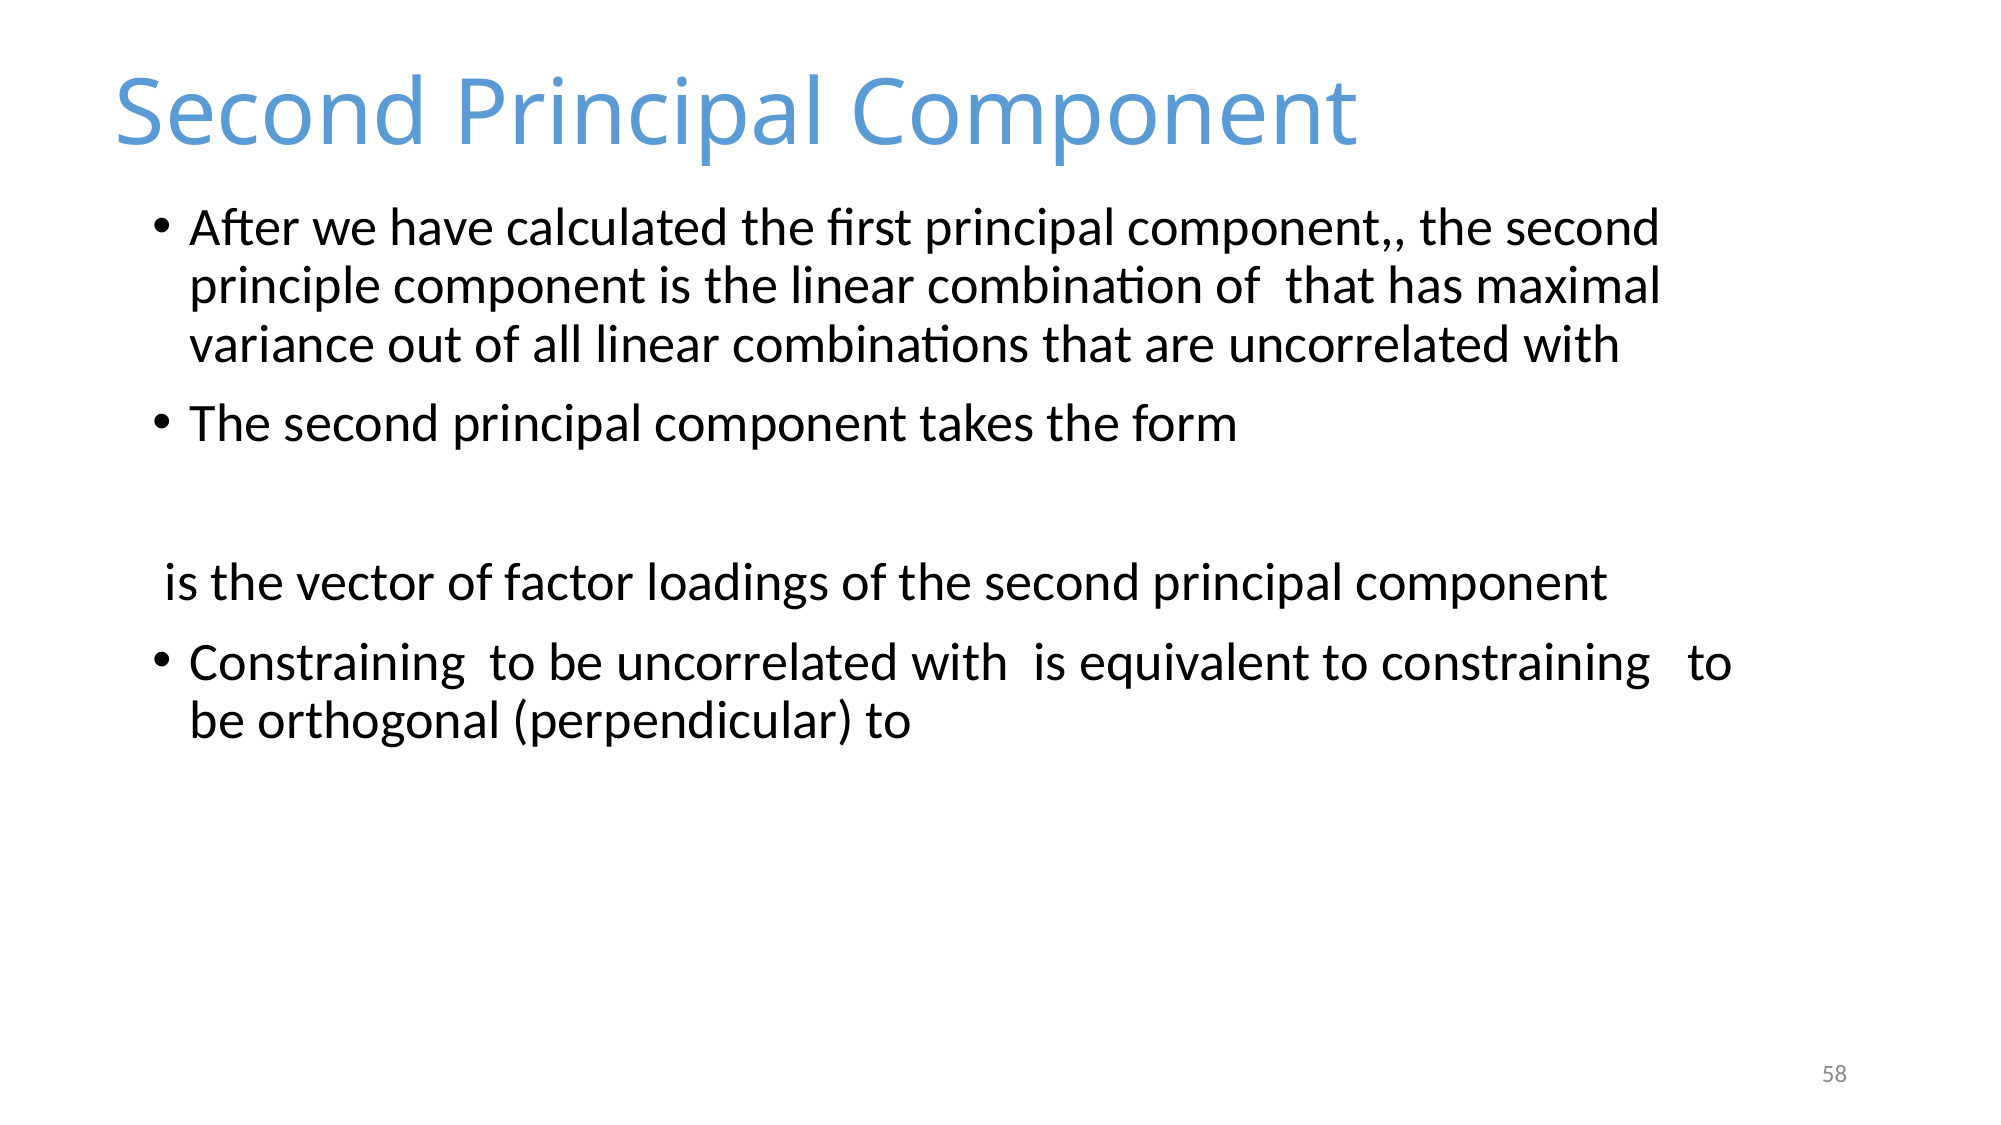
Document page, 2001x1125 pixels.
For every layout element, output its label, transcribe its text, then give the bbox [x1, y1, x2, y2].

slide_number 58 [1412, 1042, 1863, 1103]
text_box Second Principal Component [99, 22, 1600, 208]
